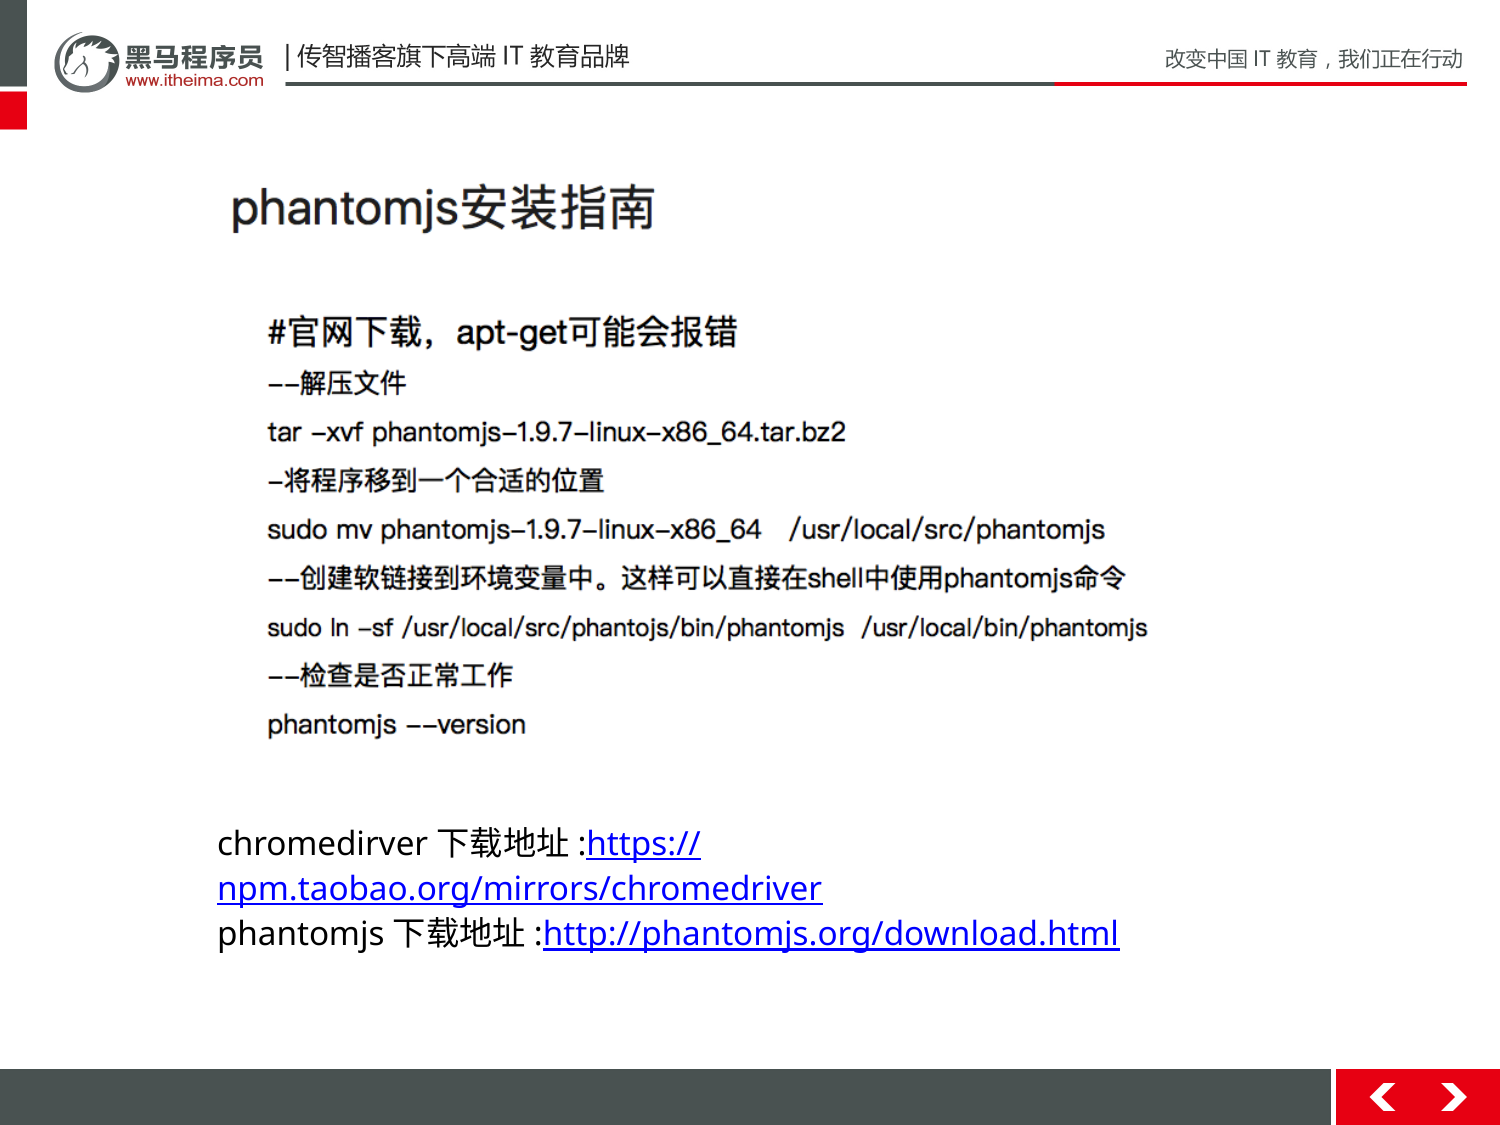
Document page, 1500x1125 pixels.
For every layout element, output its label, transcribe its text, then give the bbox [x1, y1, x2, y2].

text_box chromedirver下载地址:https://npm.taobao.org/mirrors/chromedriver phantomjs下载地址:http://phantomjs.org/download.html [202, 814, 1303, 965]
picture [0, 0, 1500, 1125]
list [202, 171, 1236, 763]
